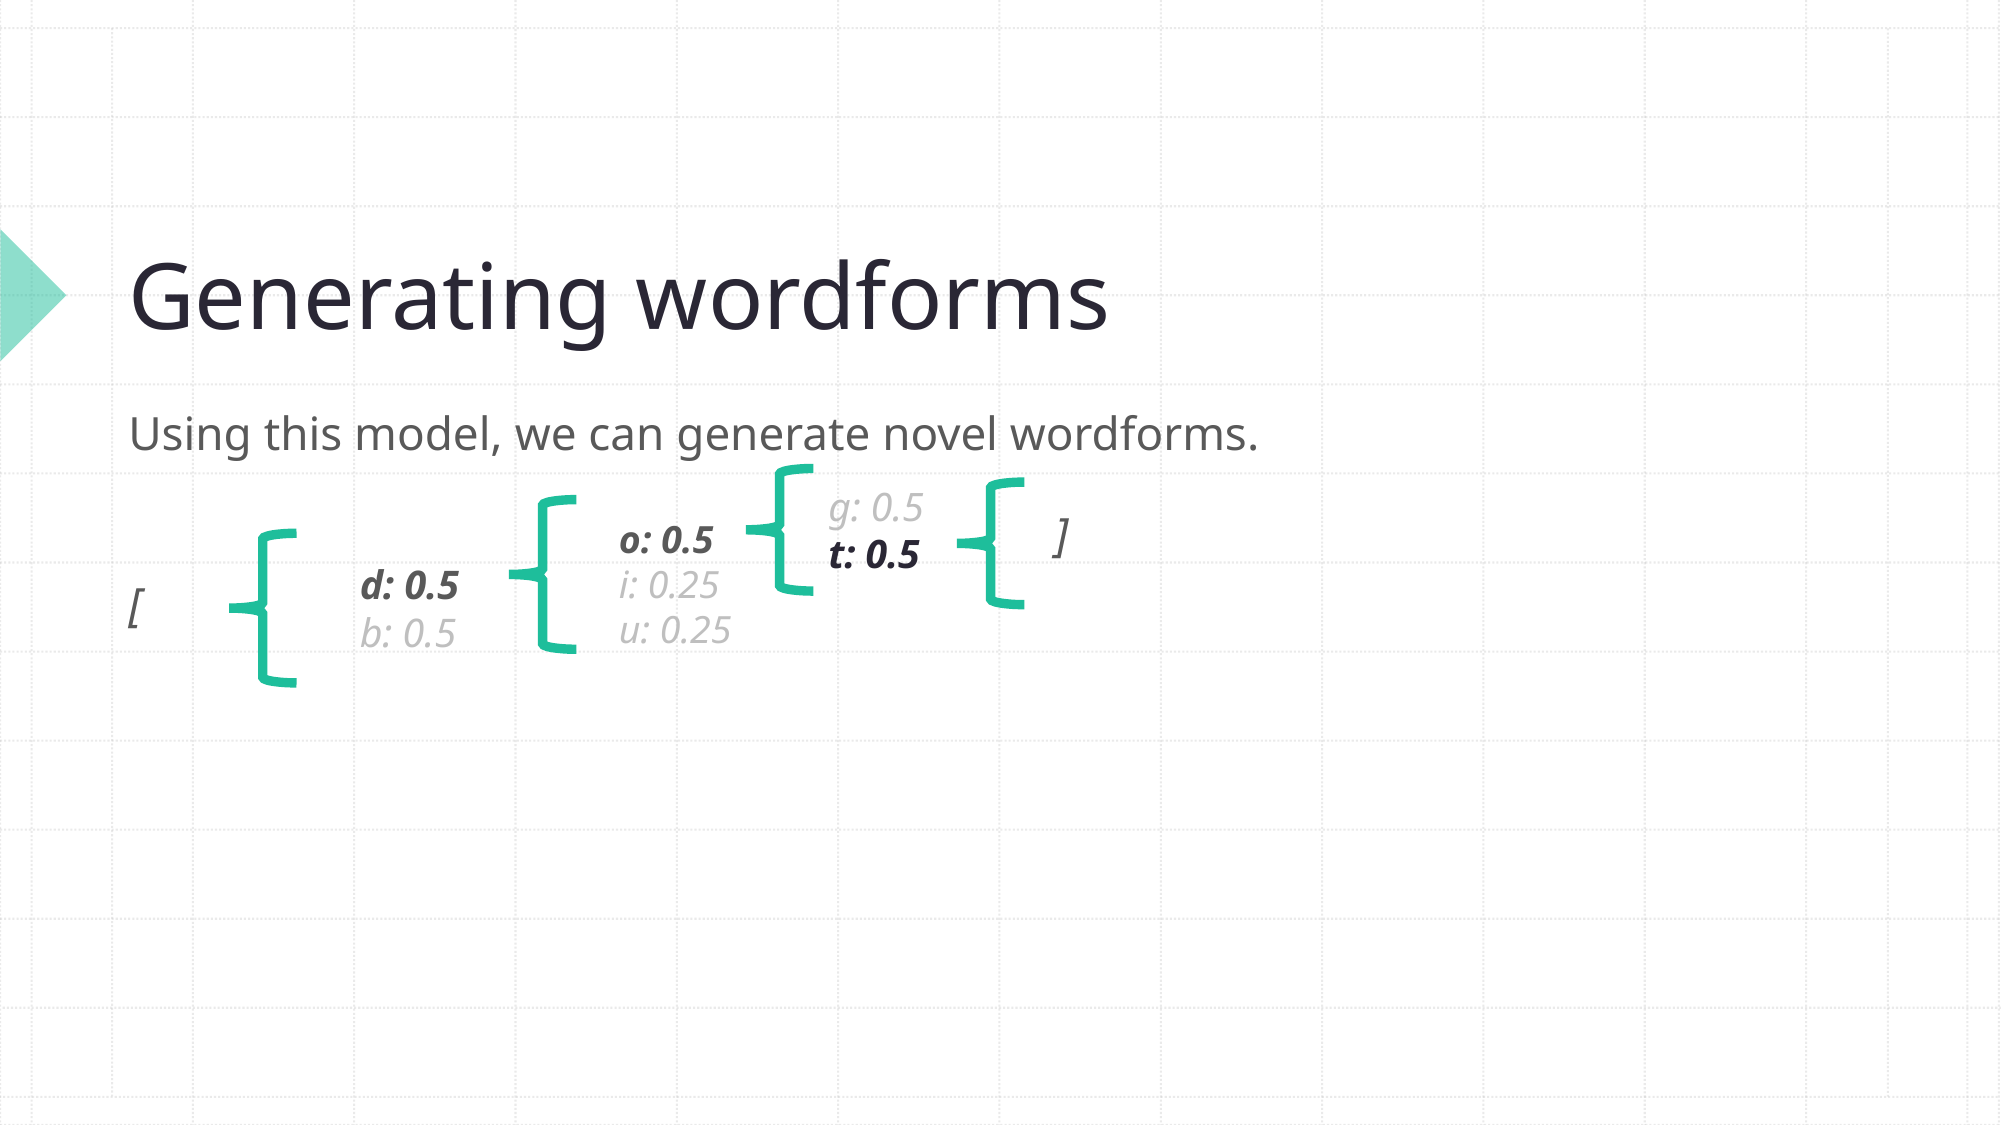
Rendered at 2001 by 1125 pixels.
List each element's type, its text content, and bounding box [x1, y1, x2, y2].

text_box d: 0.5 b: 0.5 [344, 553, 509, 664]
text_box [ [113, 568, 230, 648]
text_box [956, 481, 1025, 606]
text_box [779, 467, 814, 508]
text_box o: 0.5 i: 0.25 u: 0.25 [604, 508, 905, 672]
text_box [509, 499, 577, 650]
title Generating wordforms [113, 119, 1808, 356]
text_box [229, 532, 297, 684]
text_box Using this model, we can generate novel wordforms. [113, 397, 1964, 510]
text_box ] [1040, 498, 1157, 578]
text_box g: 0.5 t: 0.5 [813, 475, 960, 585]
